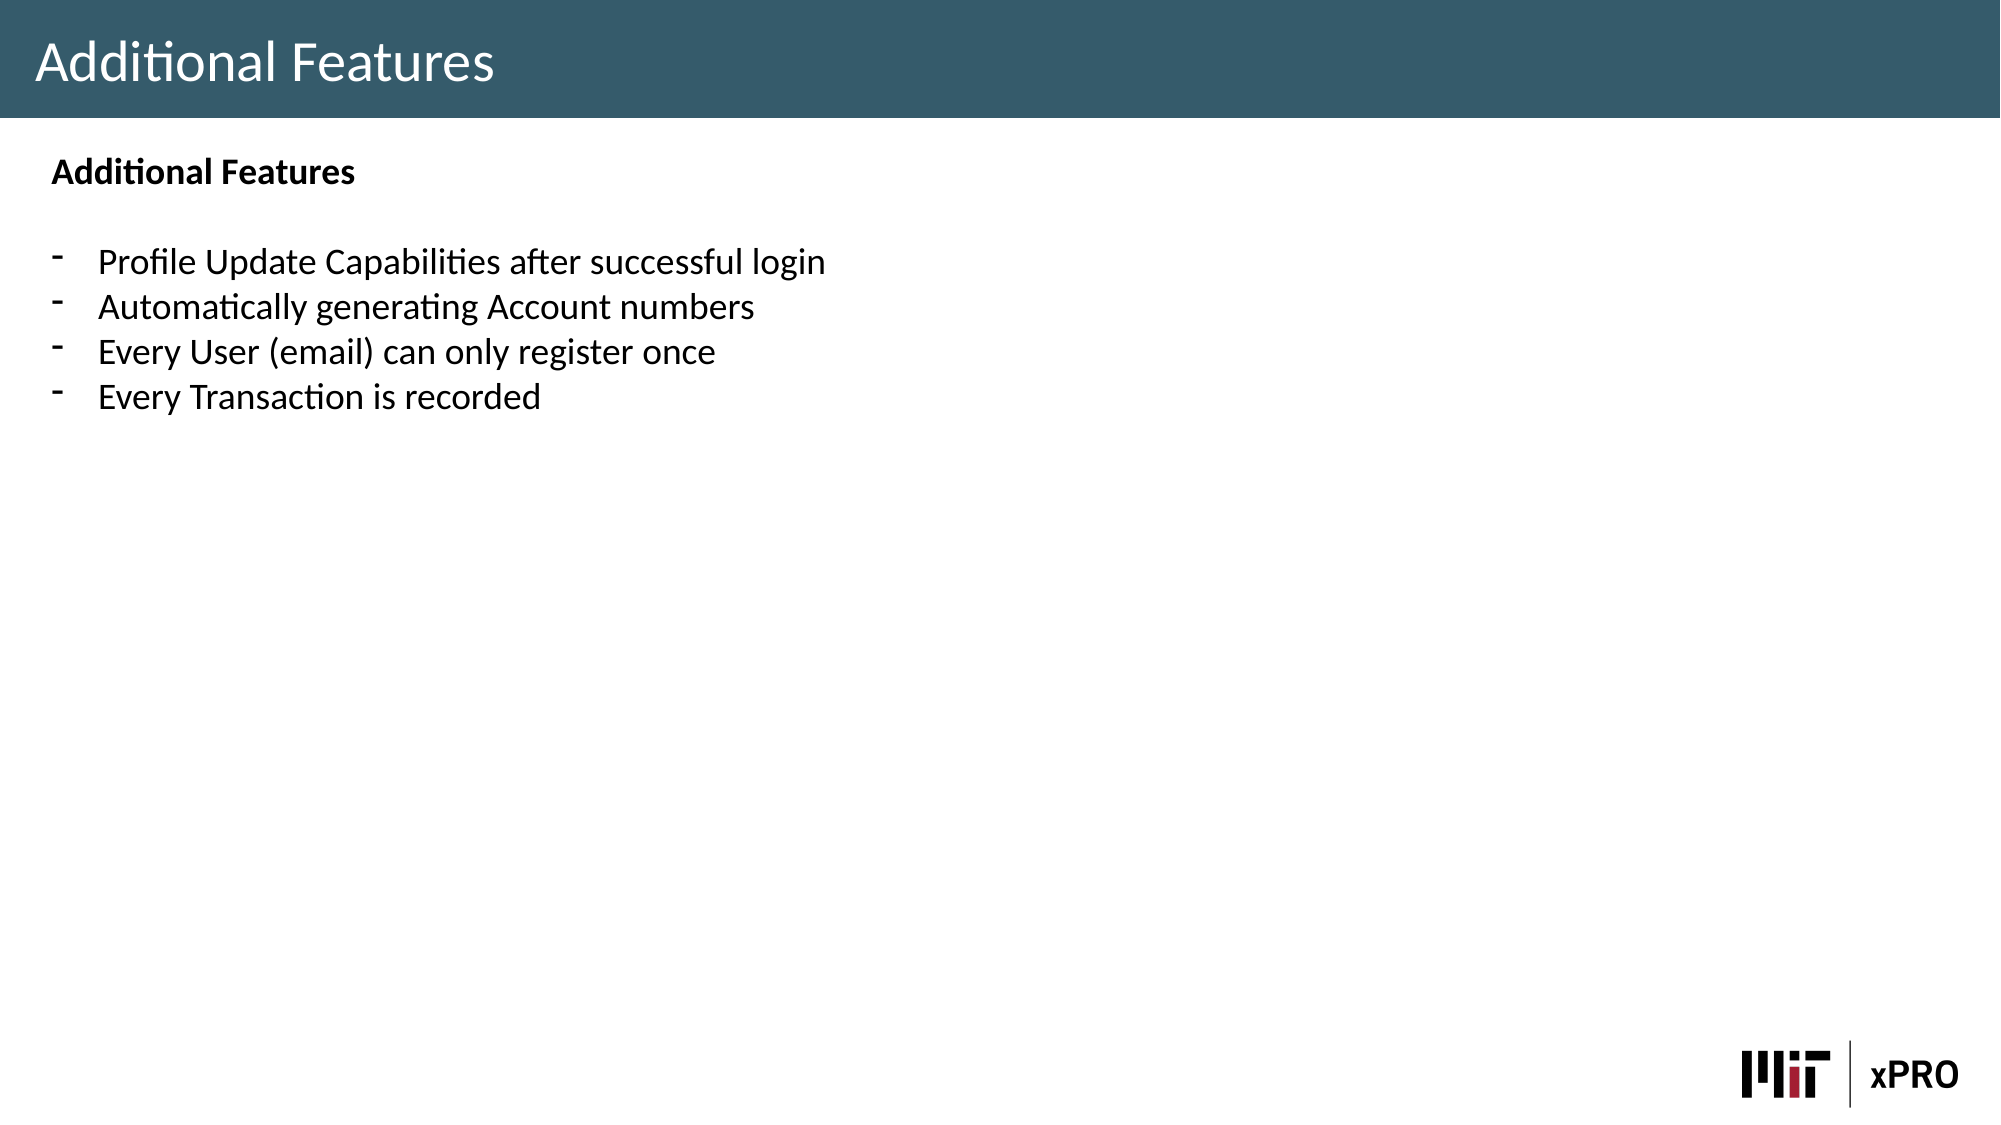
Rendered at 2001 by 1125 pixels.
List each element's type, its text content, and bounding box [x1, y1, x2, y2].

picture [0, 0, 2000, 118]
text_box Additional Features Profile Update Capabilities after successful login Automatically generating Account numbers Every User (email) can only register once Every Transaction is recorded [36, 139, 1925, 470]
text_box Additional Features [20, 15, 1925, 101]
picture [1742, 1040, 1958, 1108]
